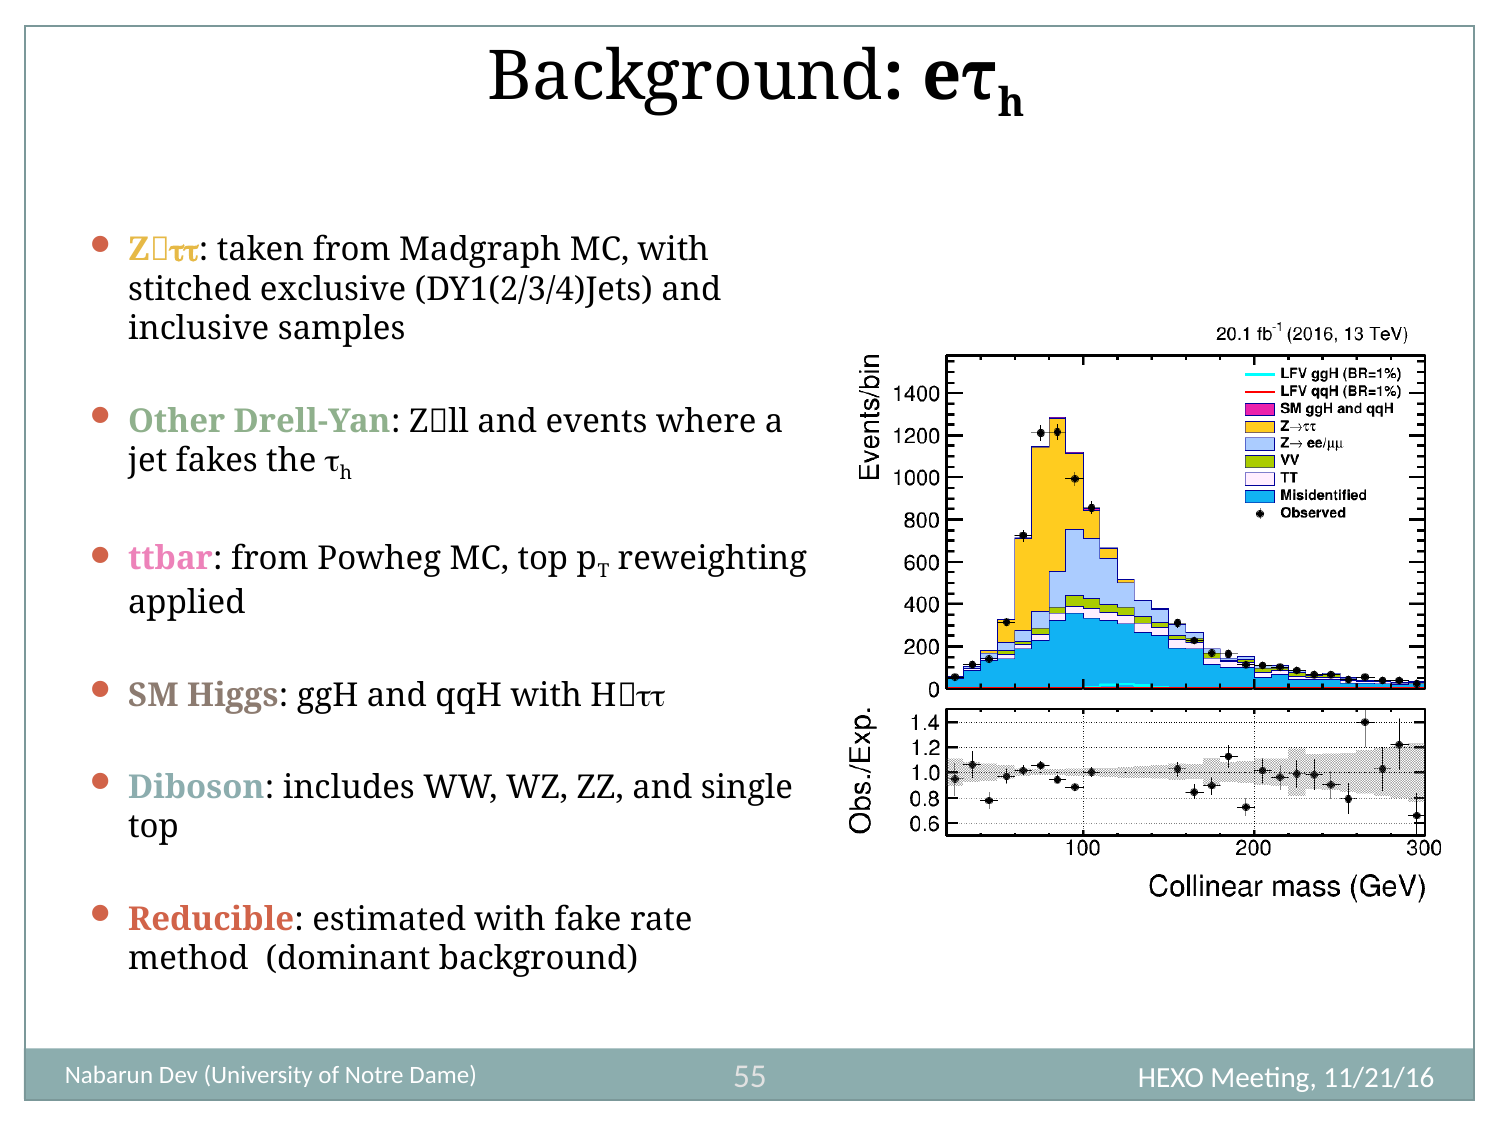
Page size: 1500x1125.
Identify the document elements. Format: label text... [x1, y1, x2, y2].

title Background: eτh [55, 7, 1456, 132]
footer Nabarun Dev (University of Notre Dame) [50, 1051, 638, 1112]
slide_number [950, 1050, 1450, 1111]
list Ztt: taken from Madgraph MC, with stitched exclusive (DY1(2/3/4)Jets) and inclusive samples Other Drell-Yan: Zll and events where a jet fakes the th ttbar: from Powheg MC, top pT reweighting applied SM Higgs: ggH and qqH with Htt Diboson: includes WW, WZ, ZZ, and single top Reducible: estimated with fake rate method (dominant background) [75, 174, 835, 986]
slide_number 55 [699, 1037, 800, 1110]
picture [834, 306, 1457, 909]
